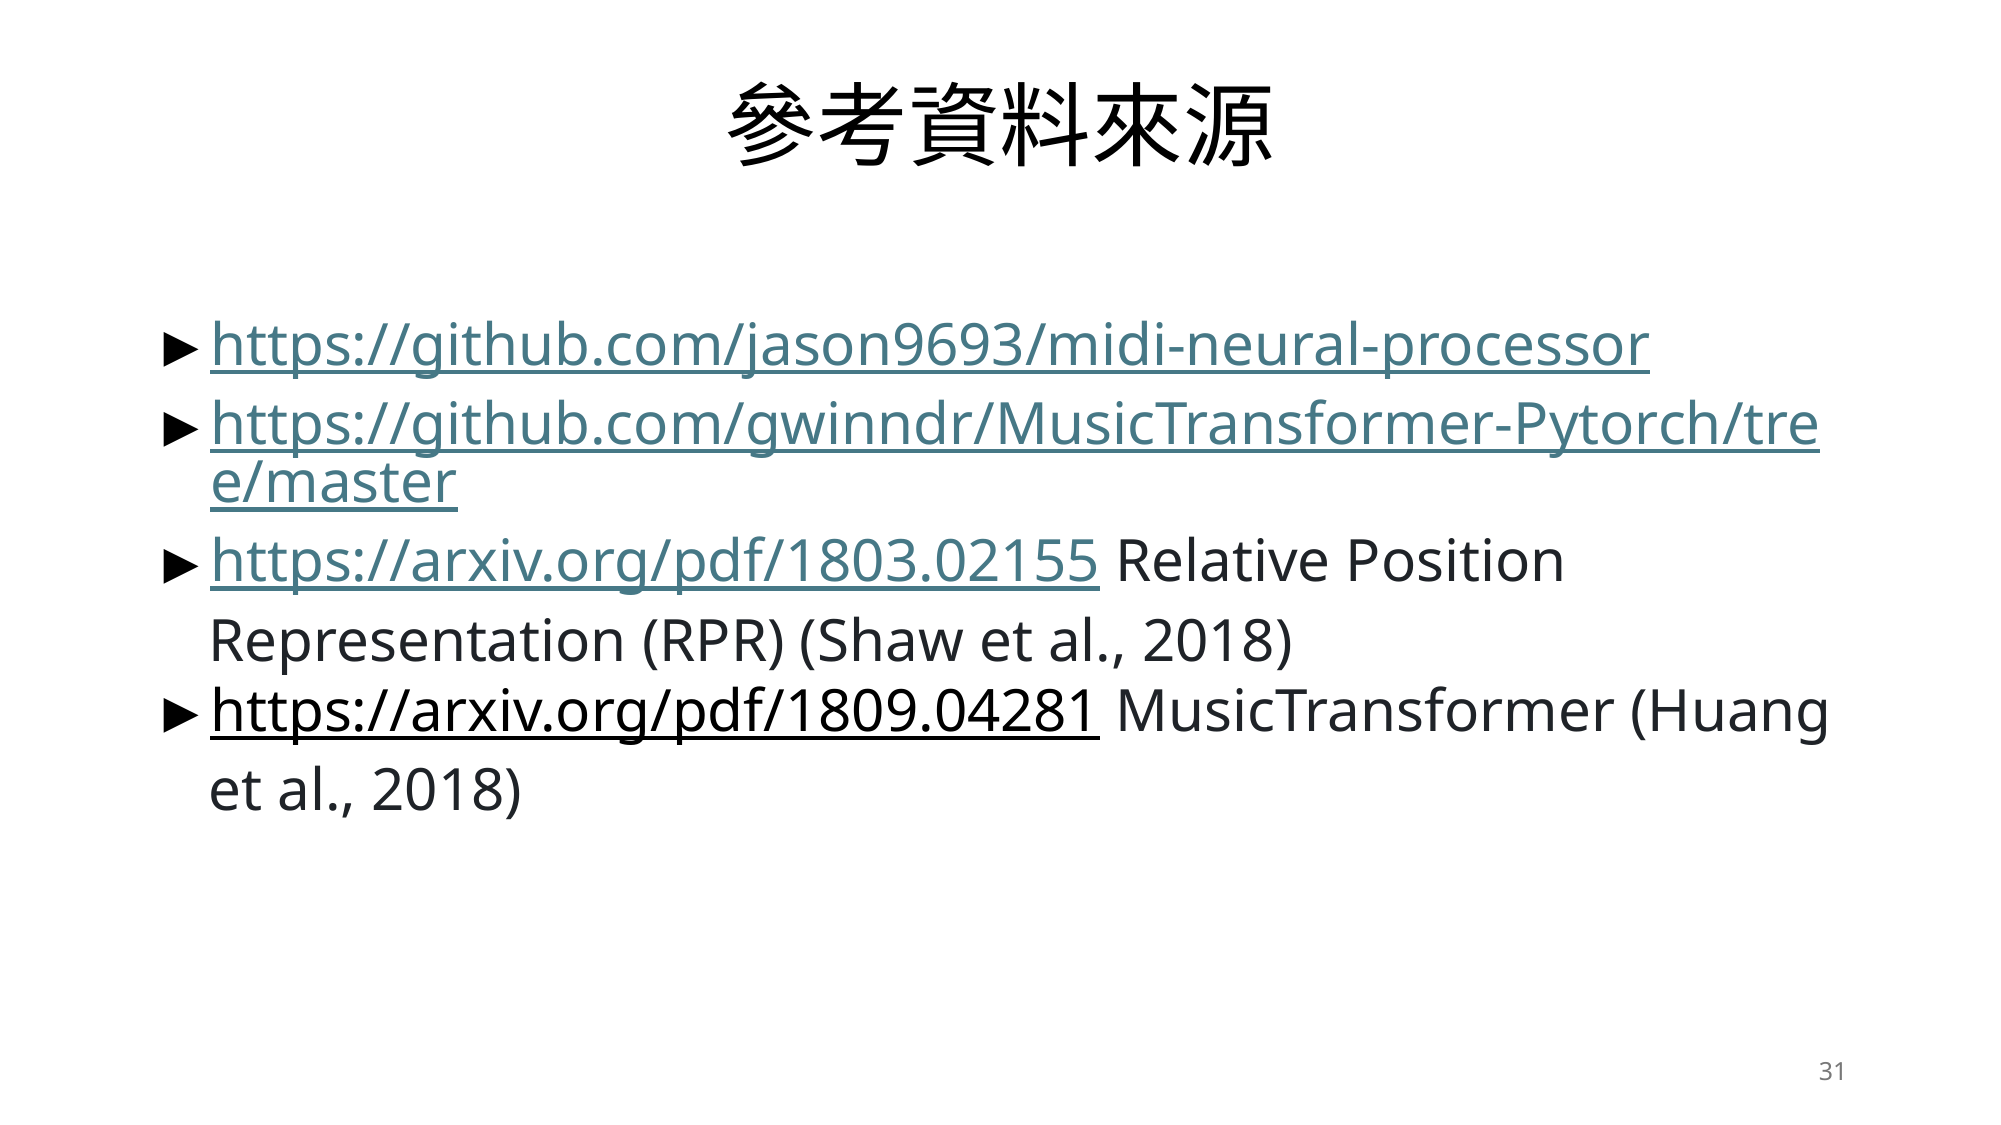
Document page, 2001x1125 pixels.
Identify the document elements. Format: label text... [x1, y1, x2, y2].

list https://github.com/jason9693/midi-neural-processor https://github.com/gwinndr/MusicTransformer-Pytorch/tree/master https://arxiv.org/pdf/1803.02155 Relative Position Representation (RPR) (Shaw et al., 2018) https://arxiv.org/pdf/1809.04281 MusicTransformer (Huang et al., 2018) [137, 299, 1863, 1014]
slide_number 31 [1412, 1042, 1863, 1103]
title 參考資料來源 [137, 59, 1863, 278]
